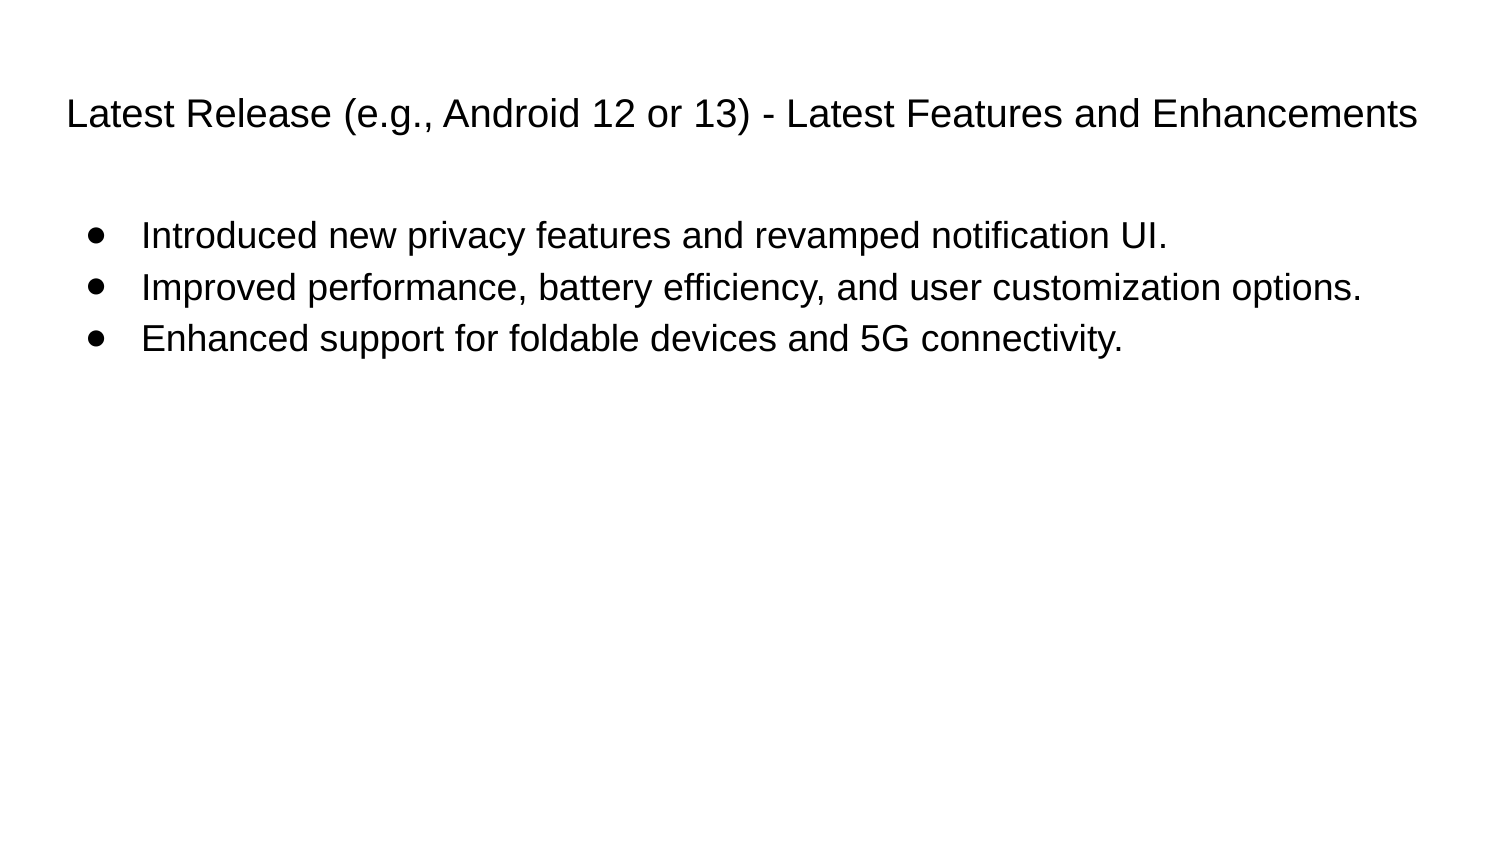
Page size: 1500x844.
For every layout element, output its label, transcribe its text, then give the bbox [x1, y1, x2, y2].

list Introduced new privacy features and revamped notification UI. Improved performance, battery efficiency, and user customization options. Enhanced support for foldable devices and 5G connectivity. [51, 189, 1449, 750]
title Latest Release (e.g., Android 12 or 13) - Latest Features and Enhancements [51, 72, 1449, 167]
